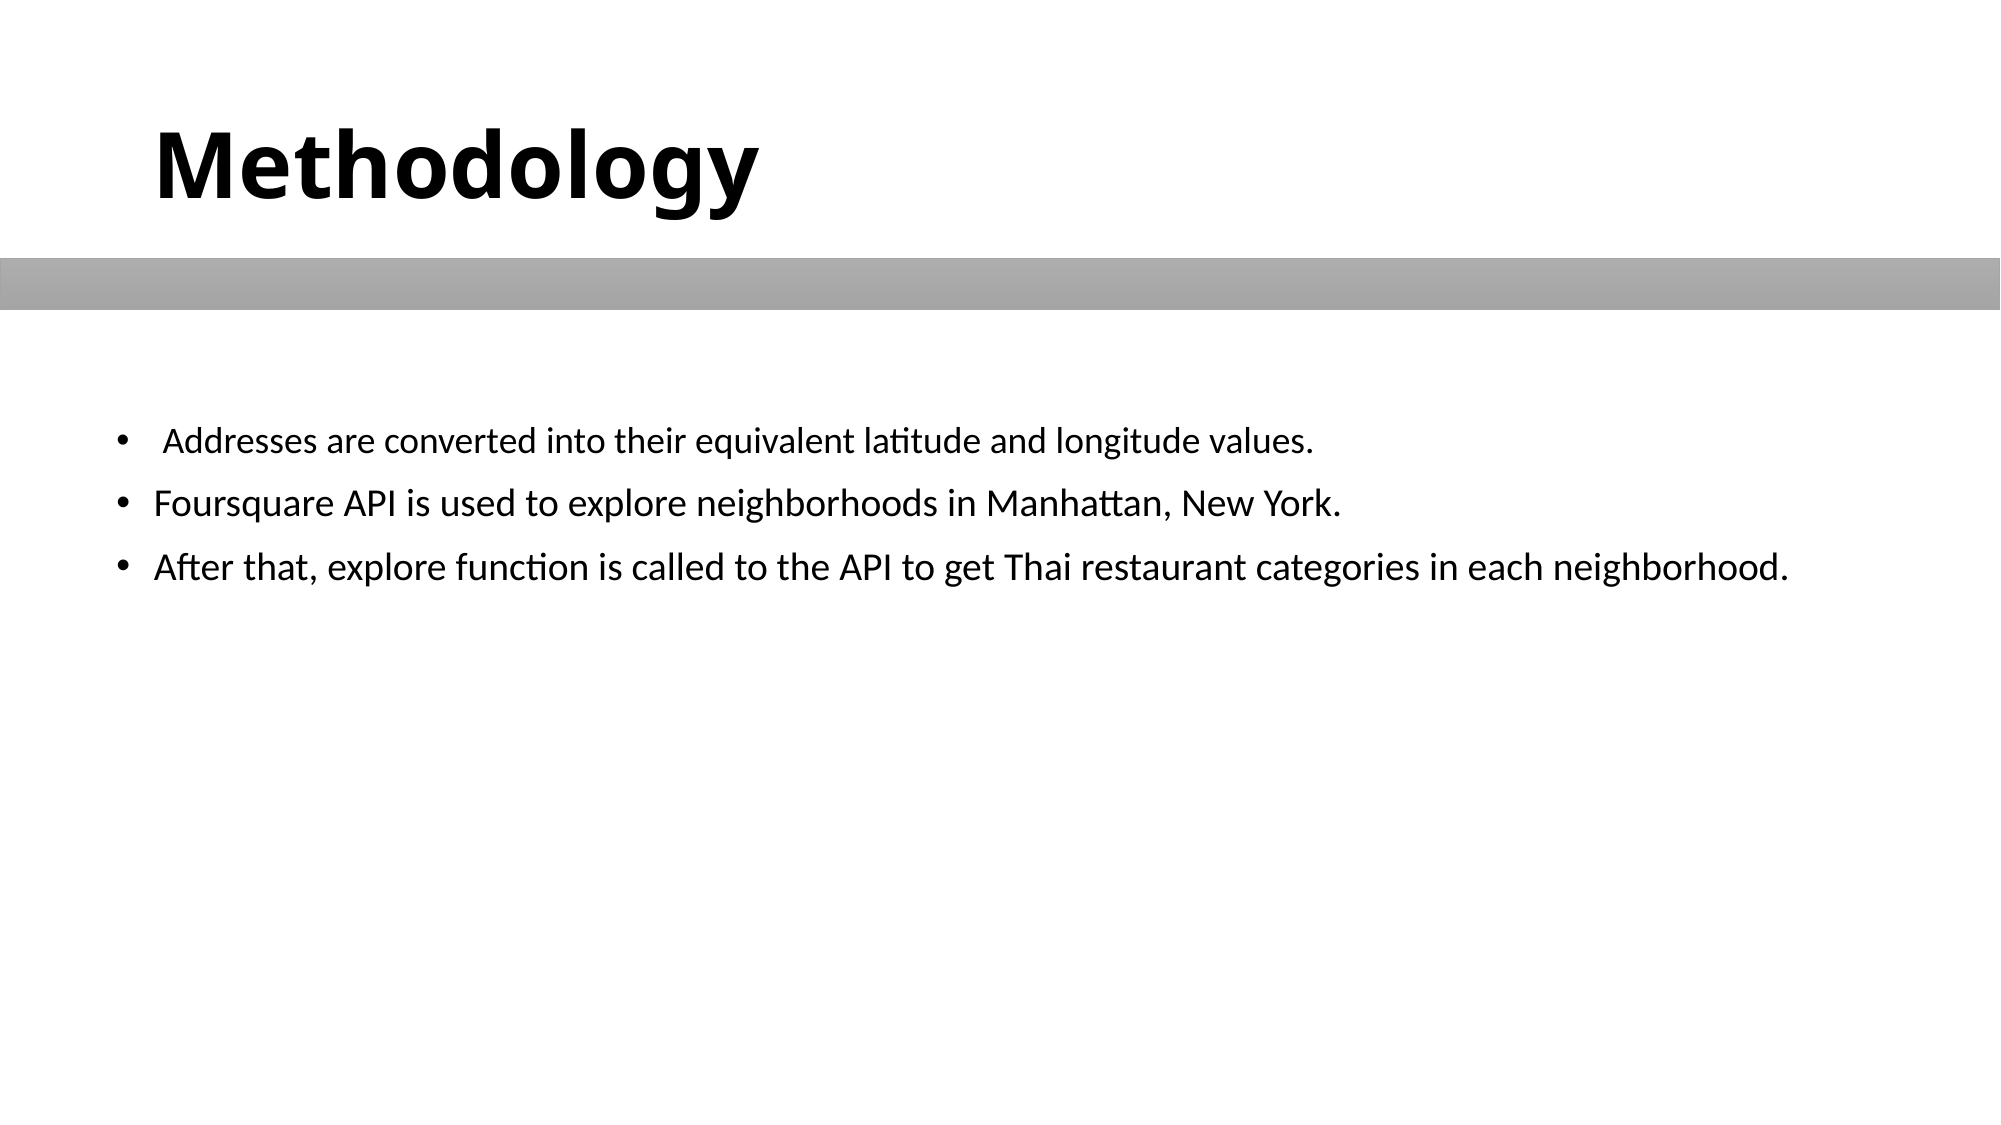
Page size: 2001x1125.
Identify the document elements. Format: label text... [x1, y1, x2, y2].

title Methodology [137, 59, 1863, 258]
list Addresses are converted into their equivalent latitude and longitude values. Foursquare API is used to explore neighborhoods in Manhattan, New York. After that, explore function is called to the API to get Thai restaurant categories in each neighborhood. [101, 414, 1919, 758]
text_box [0, 258, 2000, 310]
